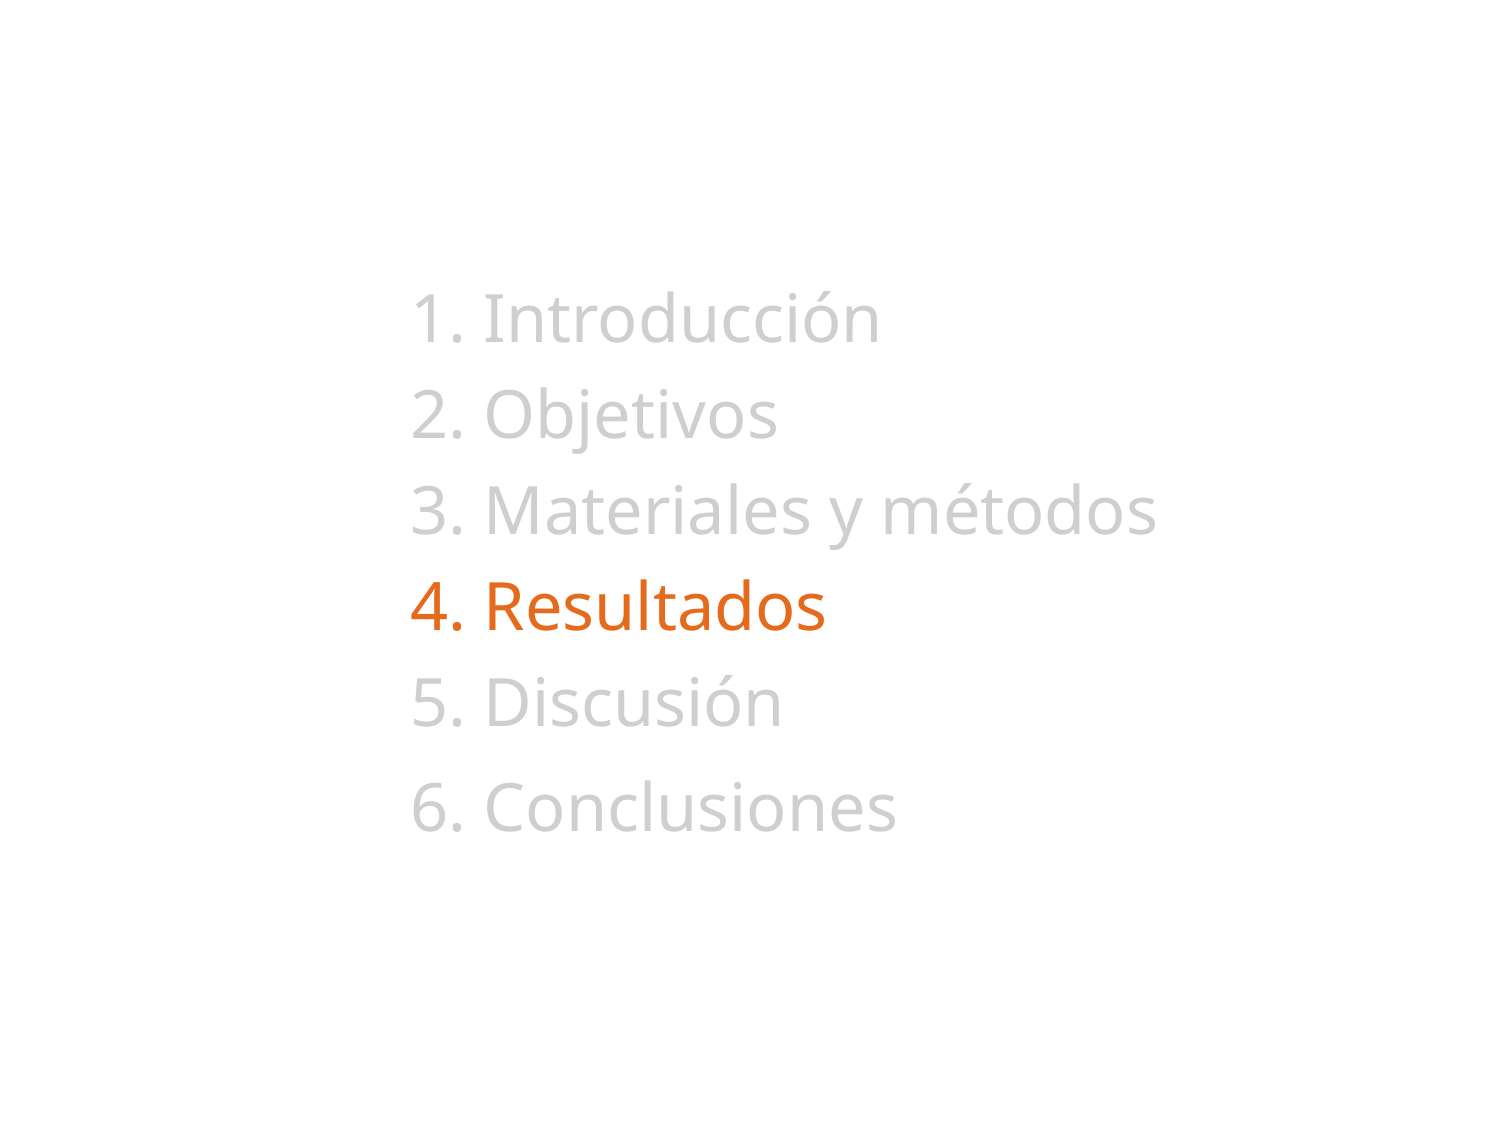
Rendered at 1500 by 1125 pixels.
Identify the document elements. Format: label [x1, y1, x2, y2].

text_box [395, 268, 1311, 854]
